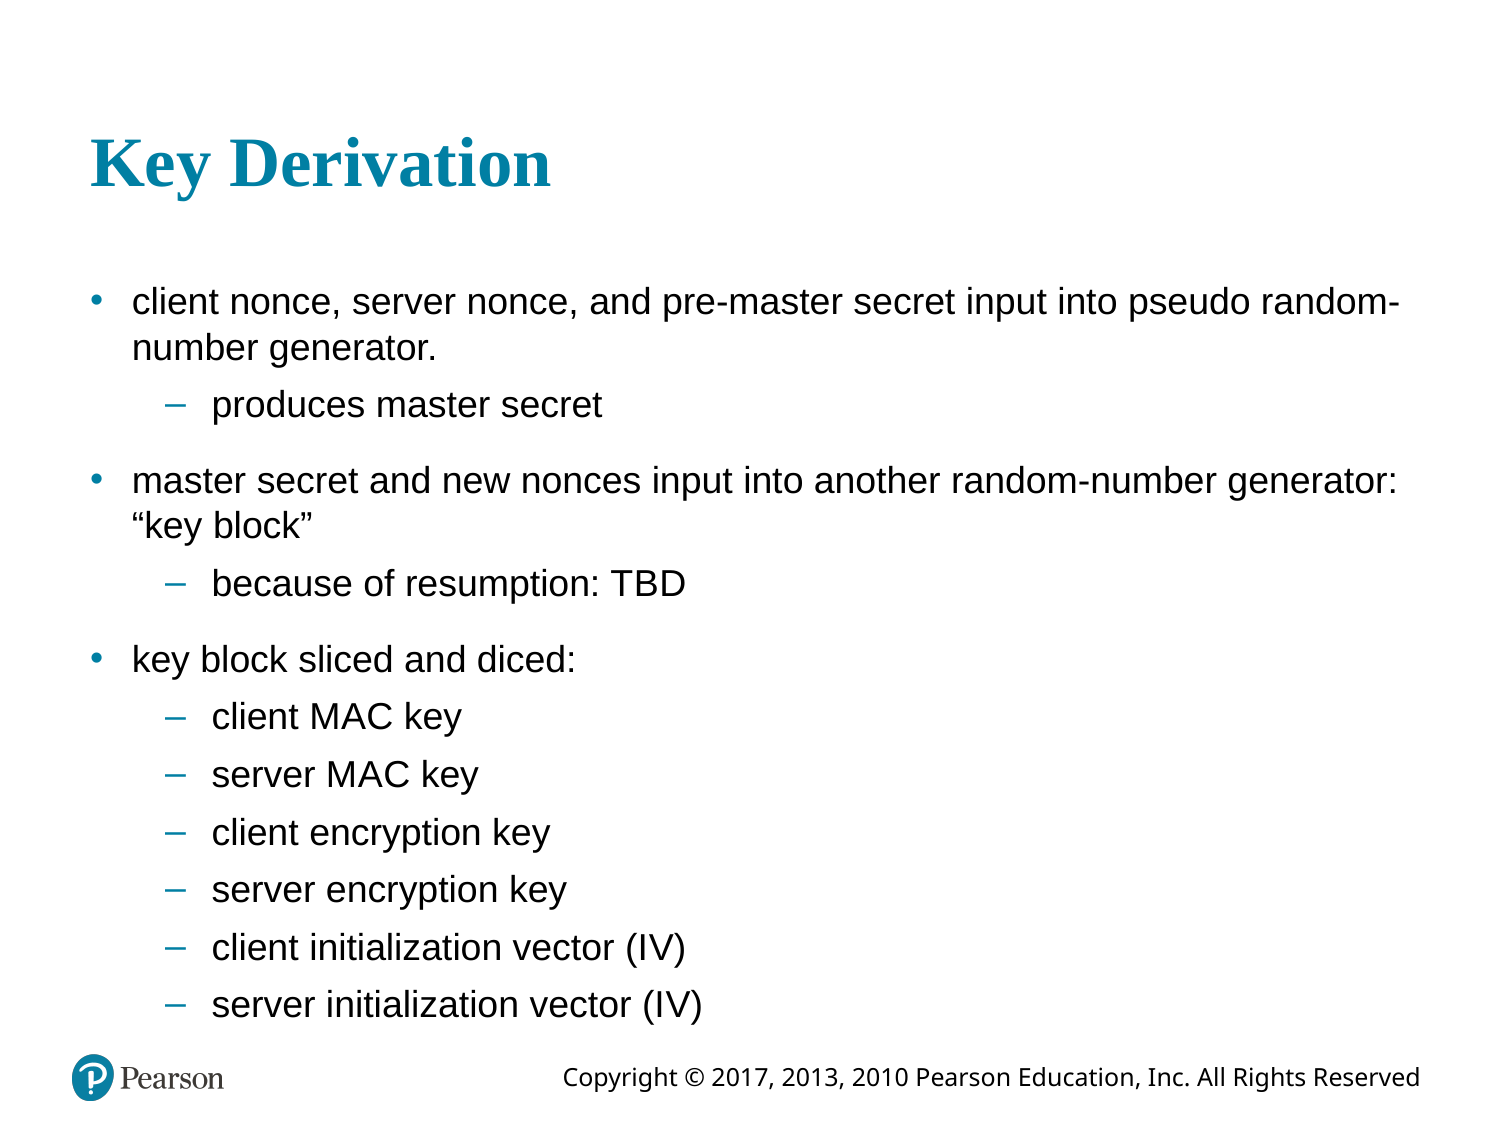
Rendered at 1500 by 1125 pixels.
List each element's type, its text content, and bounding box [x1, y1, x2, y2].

picture [72, 1087, 83, 1101]
picture [98, 1054, 224, 1101]
picture [72, 1054, 88, 1070]
picture [80, 1063, 106, 1088]
title Key Derivation [75, 0, 1425, 216]
list client nonce, server nonce, and pre-master secret input into pseudo random-number generator. produces master secret master secret and new nonces input into another random-number generator: “key block” because of resumption: T B D key block sliced and diced: client M A C key server M A C key client encryption key server encryption key client initialization vector (I V) server initialization vector (I V) [75, 262, 1425, 1041]
